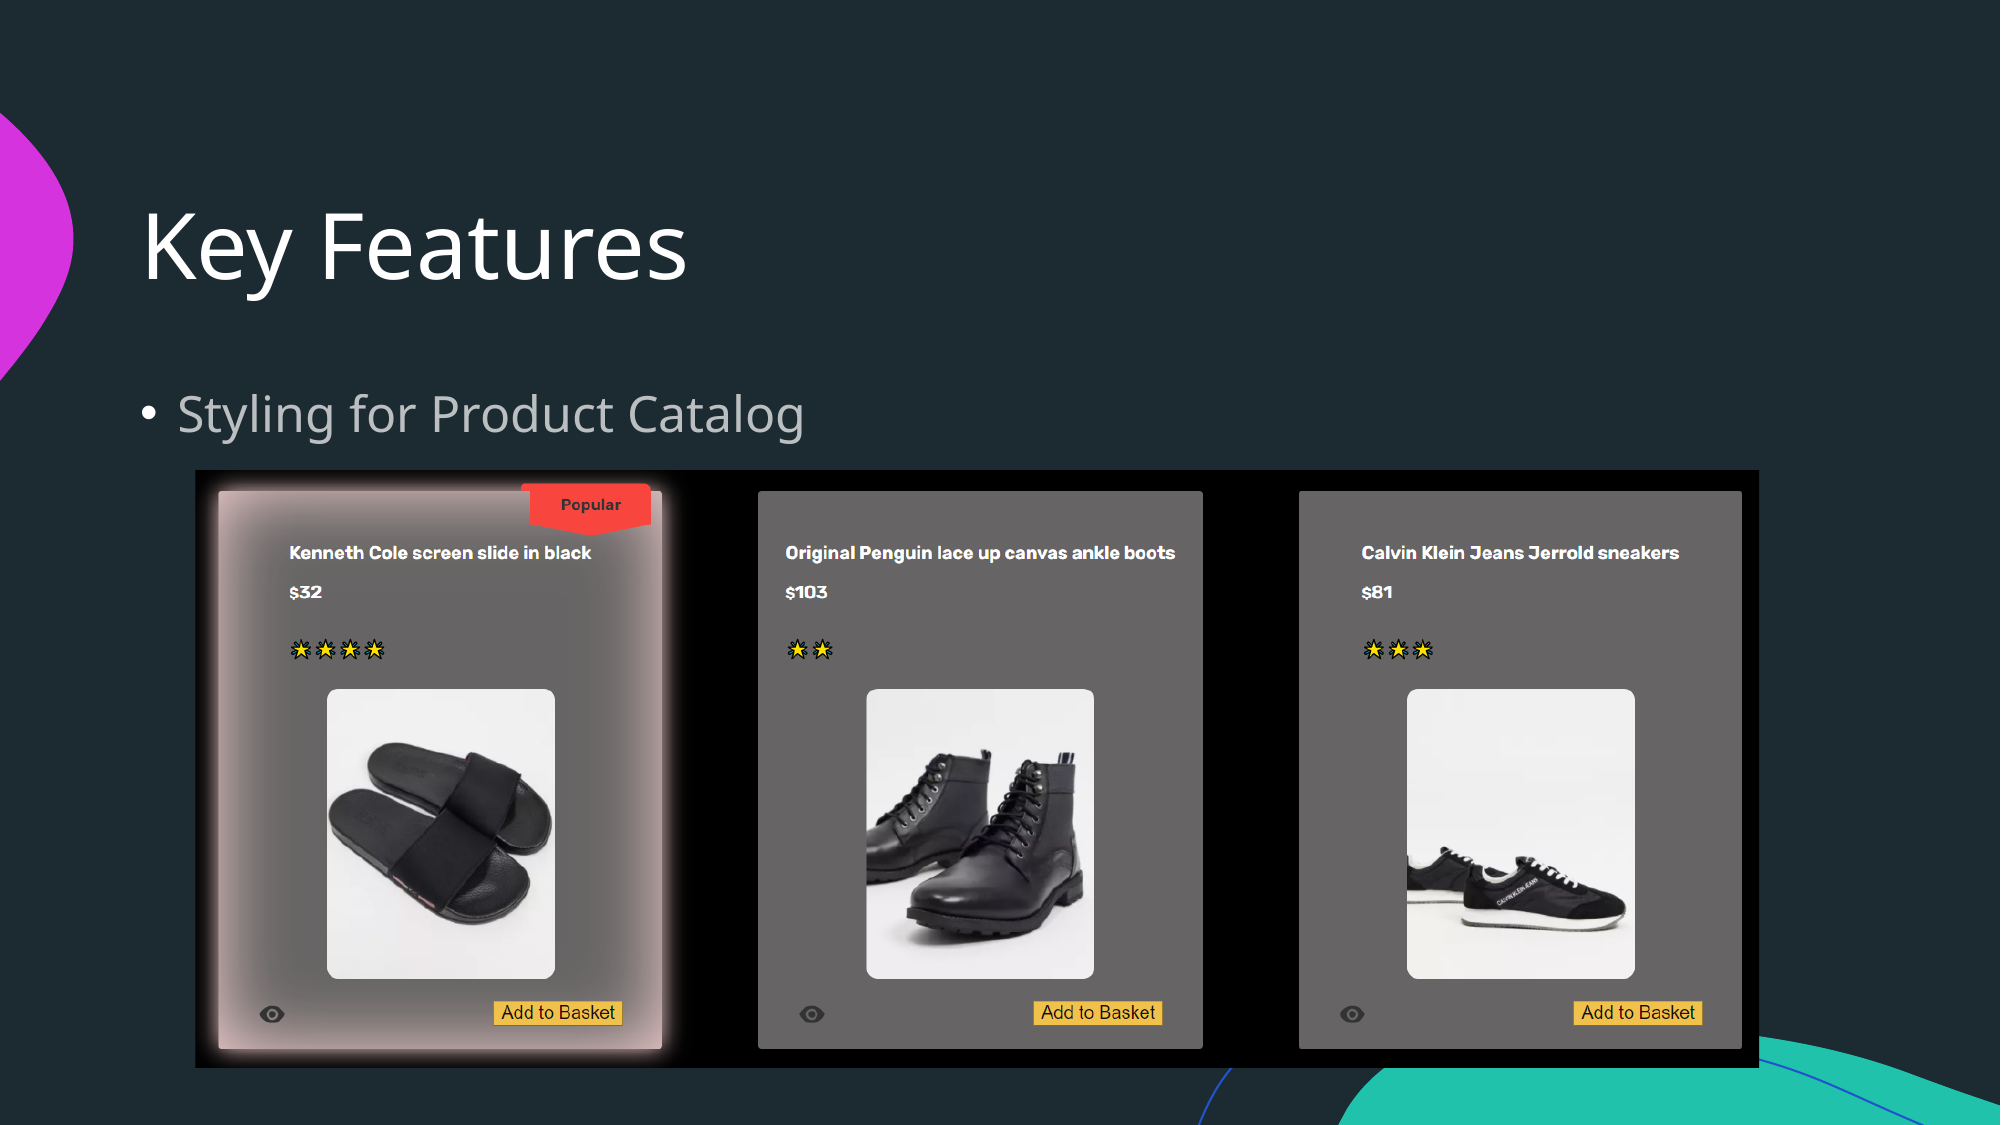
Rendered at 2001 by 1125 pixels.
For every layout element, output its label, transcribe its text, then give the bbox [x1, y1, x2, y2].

picture [195, 470, 1760, 1068]
list Styling for Product Catalog [125, 359, 1875, 987]
title Key Features [125, 125, 1875, 359]
